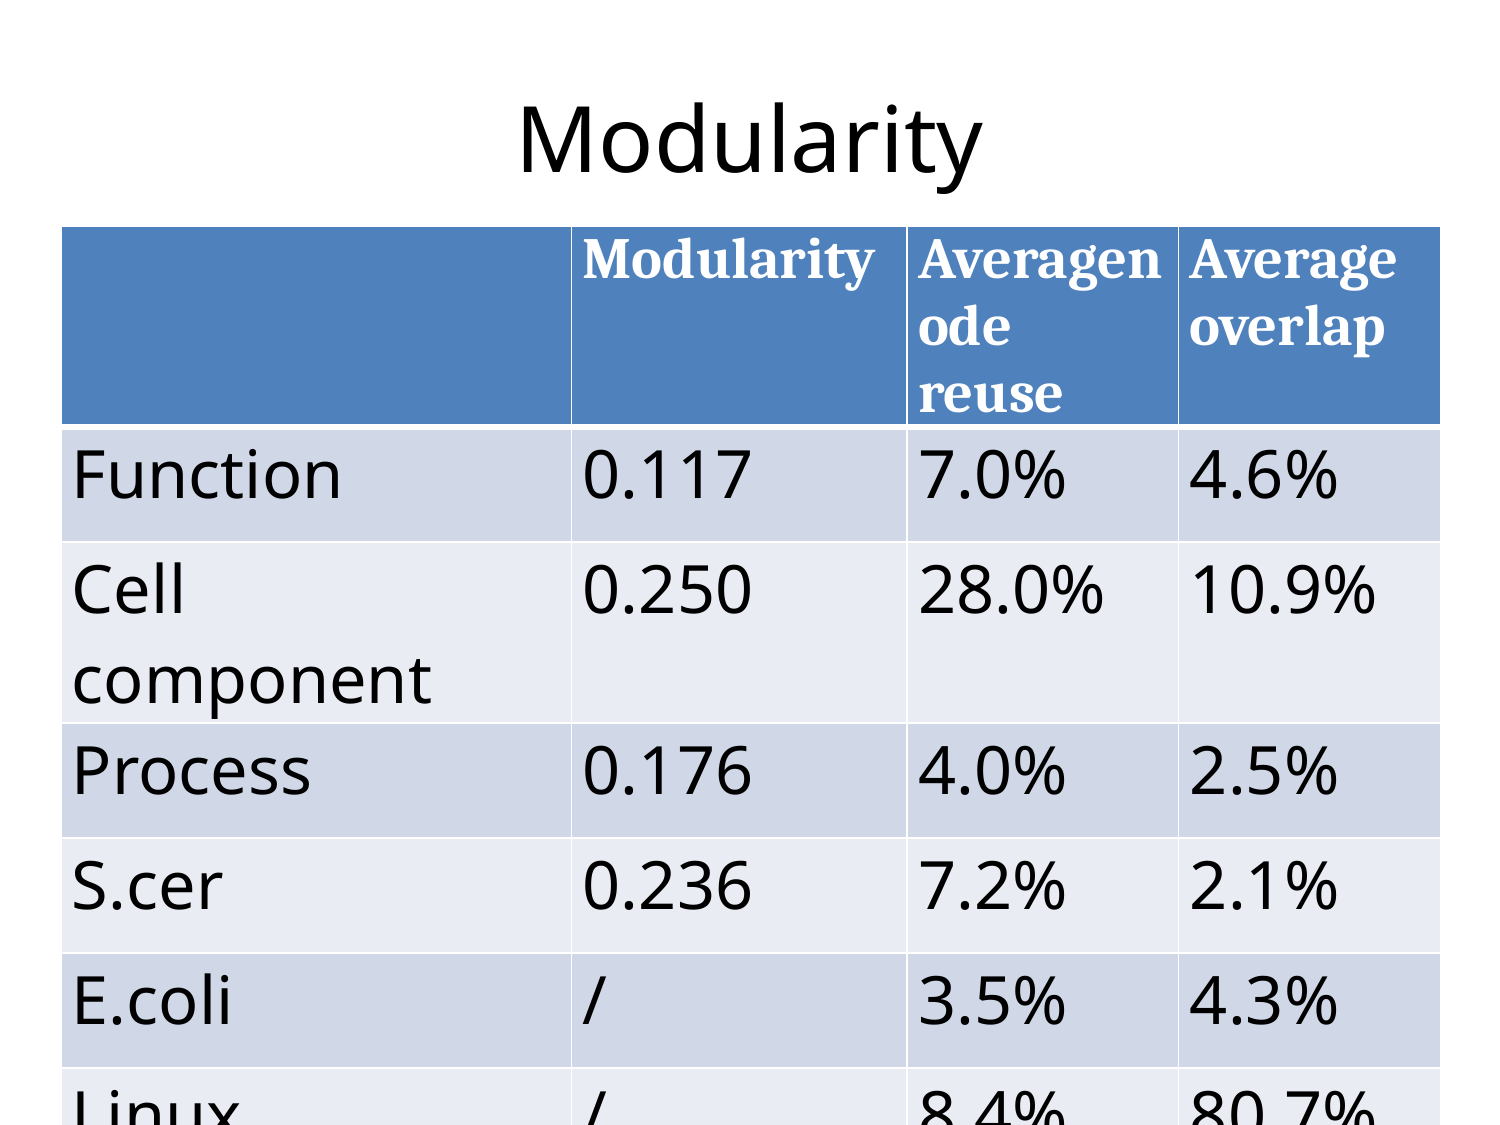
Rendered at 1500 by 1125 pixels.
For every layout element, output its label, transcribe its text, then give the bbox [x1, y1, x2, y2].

table_header [62, 227, 571, 424]
table_cell 10.9% [1179, 543, 1440, 722]
table_cell S.cer [62, 839, 571, 952]
table_cell Function [62, 430, 571, 541]
table_cell Linux [62, 1069, 571, 1125]
table_cell 7.0% [908, 430, 1178, 541]
table_cell 80.7% [1179, 1069, 1440, 1125]
table_cell Process [62, 724, 571, 837]
table_cell 3.5% [908, 954, 1178, 1067]
table_cell 2.5% [1179, 724, 1440, 837]
table_cell / [572, 954, 906, 1067]
table_cell E.coli [62, 954, 571, 1067]
table_cell 0.250 [572, 543, 906, 722]
table_cell 7.2% [908, 839, 1178, 952]
table_cell 4.0% [908, 724, 1178, 837]
table_cell 0.236 [572, 839, 906, 952]
table_header Modularity [572, 227, 906, 424]
table_cell 28.0% [908, 543, 1178, 722]
table_cell / [572, 1069, 906, 1125]
table_header Averagenode reuse [908, 227, 1178, 424]
table_header Average overlap [1179, 227, 1440, 424]
table_cell 4.6% [1179, 430, 1440, 541]
table_cell 2.1% [1179, 839, 1440, 952]
table_cell 0.176 [572, 724, 906, 837]
table_cell 0.117 [572, 430, 906, 541]
table_cell 8.4% [908, 1069, 1178, 1125]
table_cell 4.3% [1179, 954, 1440, 1067]
table_cell Cell component [62, 543, 571, 722]
title Modularity [75, 41, 1425, 225]
